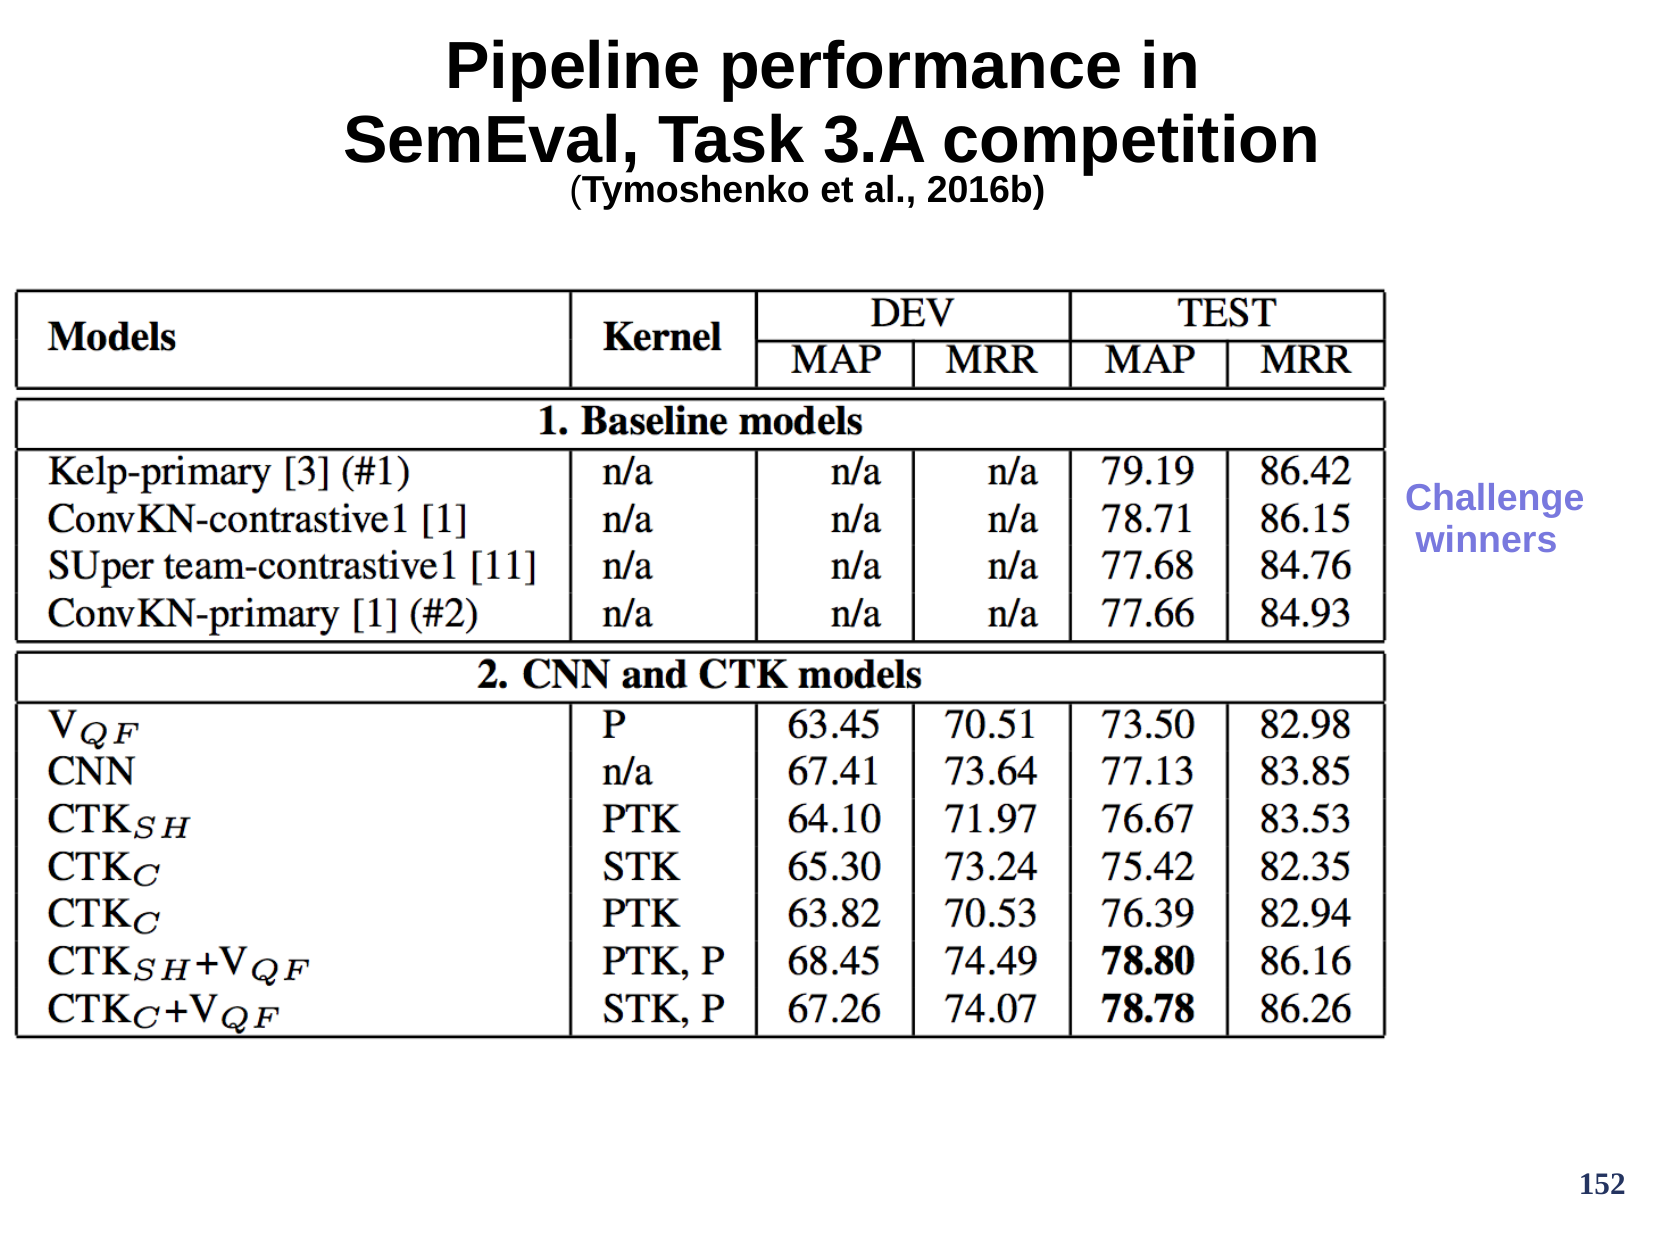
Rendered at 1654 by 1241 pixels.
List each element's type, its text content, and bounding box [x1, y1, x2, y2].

title Pipeline performance in SemEval, Task 3.A competition [88, 56, 1577, 150]
text_box (Tymoshenko et al., 2016b) [554, 162, 1061, 219]
text_box Challenge winners [1401, 470, 1600, 569]
slide_number 152 [1494, 1167, 1627, 1200]
picture [0, 282, 1397, 1046]
